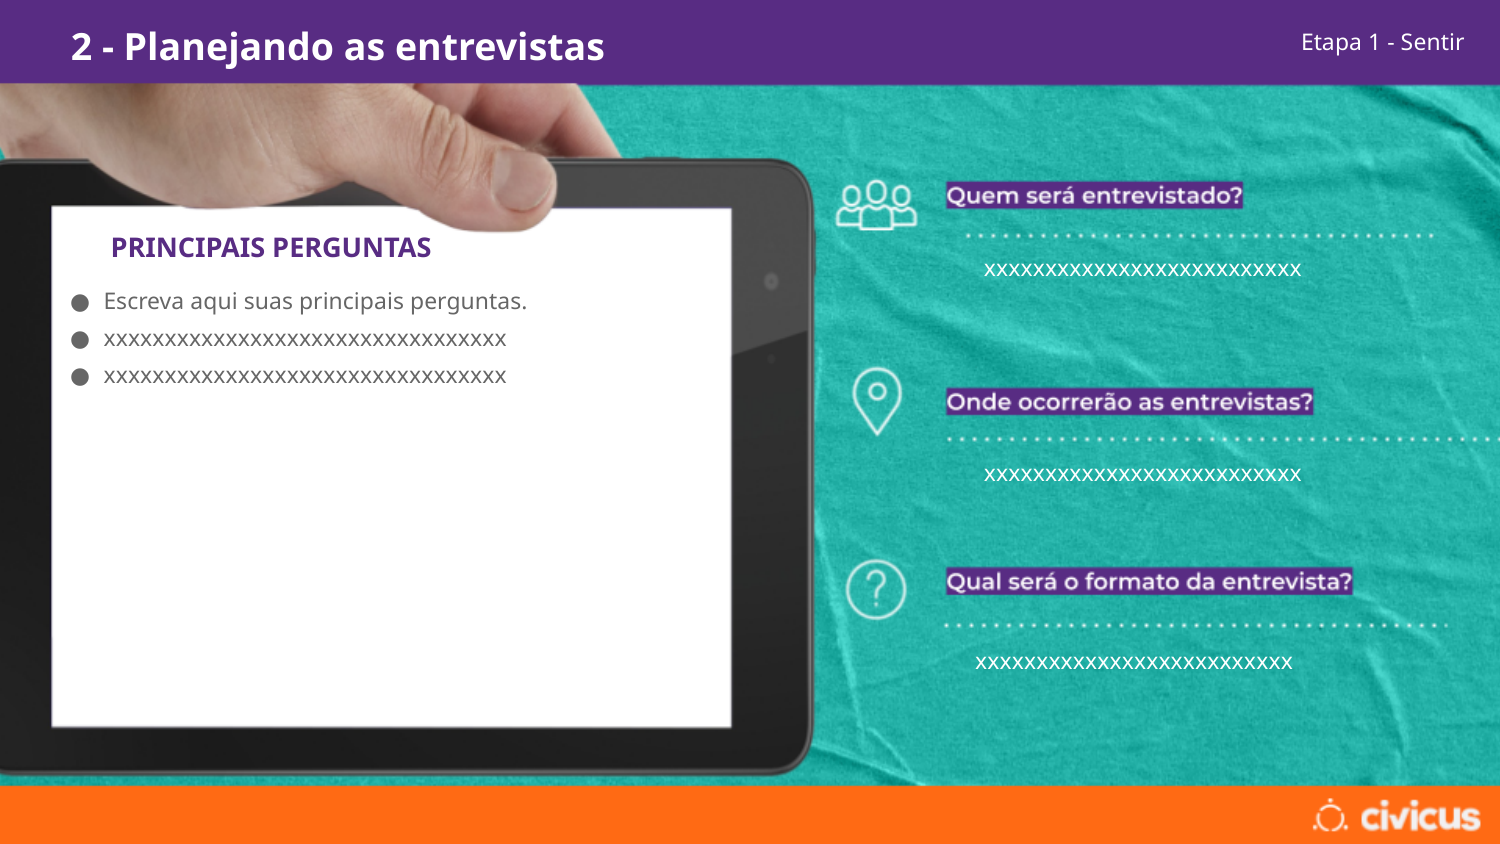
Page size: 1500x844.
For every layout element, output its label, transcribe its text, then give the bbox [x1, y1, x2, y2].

title 2 - Planejando as entrevistas [55, 8, 686, 64]
text_box xxxxxxxxxxxxxxxxxxxxxxxxxx [968, 234, 1472, 369]
text_box Etapa 1 - Sentir [928, 12, 1480, 75]
text_box PRINCIPAIS PERGUNTAS [95, 214, 655, 274]
picture [0, 0, 1500, 844]
text_box xxxxxxxxxxxxxxxxxxxxxxxxxx [968, 439, 1484, 573]
text_box Escreva aqui suas principais perguntas. xxxxxxxxxxxxxxxxxxxxxxxxxxxxxxxxx xxxxxxxxxxxxxxxxxxxxxxxxxxxxxxxxx [46, 274, 729, 723]
text_box xxxxxxxxxxxxxxxxxxxxxxxxxx [960, 627, 1475, 762]
